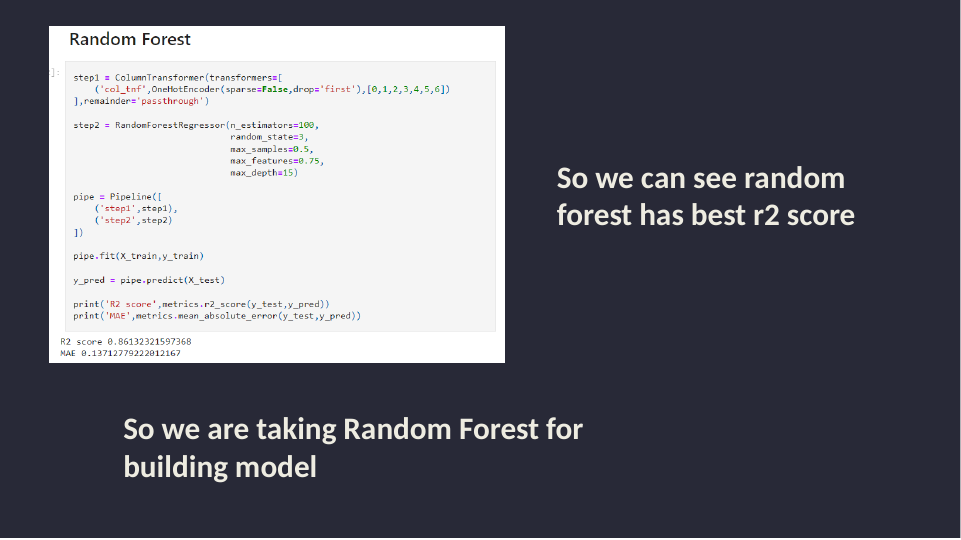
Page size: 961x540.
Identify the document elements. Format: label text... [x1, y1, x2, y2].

text_box So we are taking Random Forest for building model [107, 400, 601, 492]
picture [13, 26, 542, 363]
text_box So we can see random forest has best r2 score [546, 149, 892, 240]
